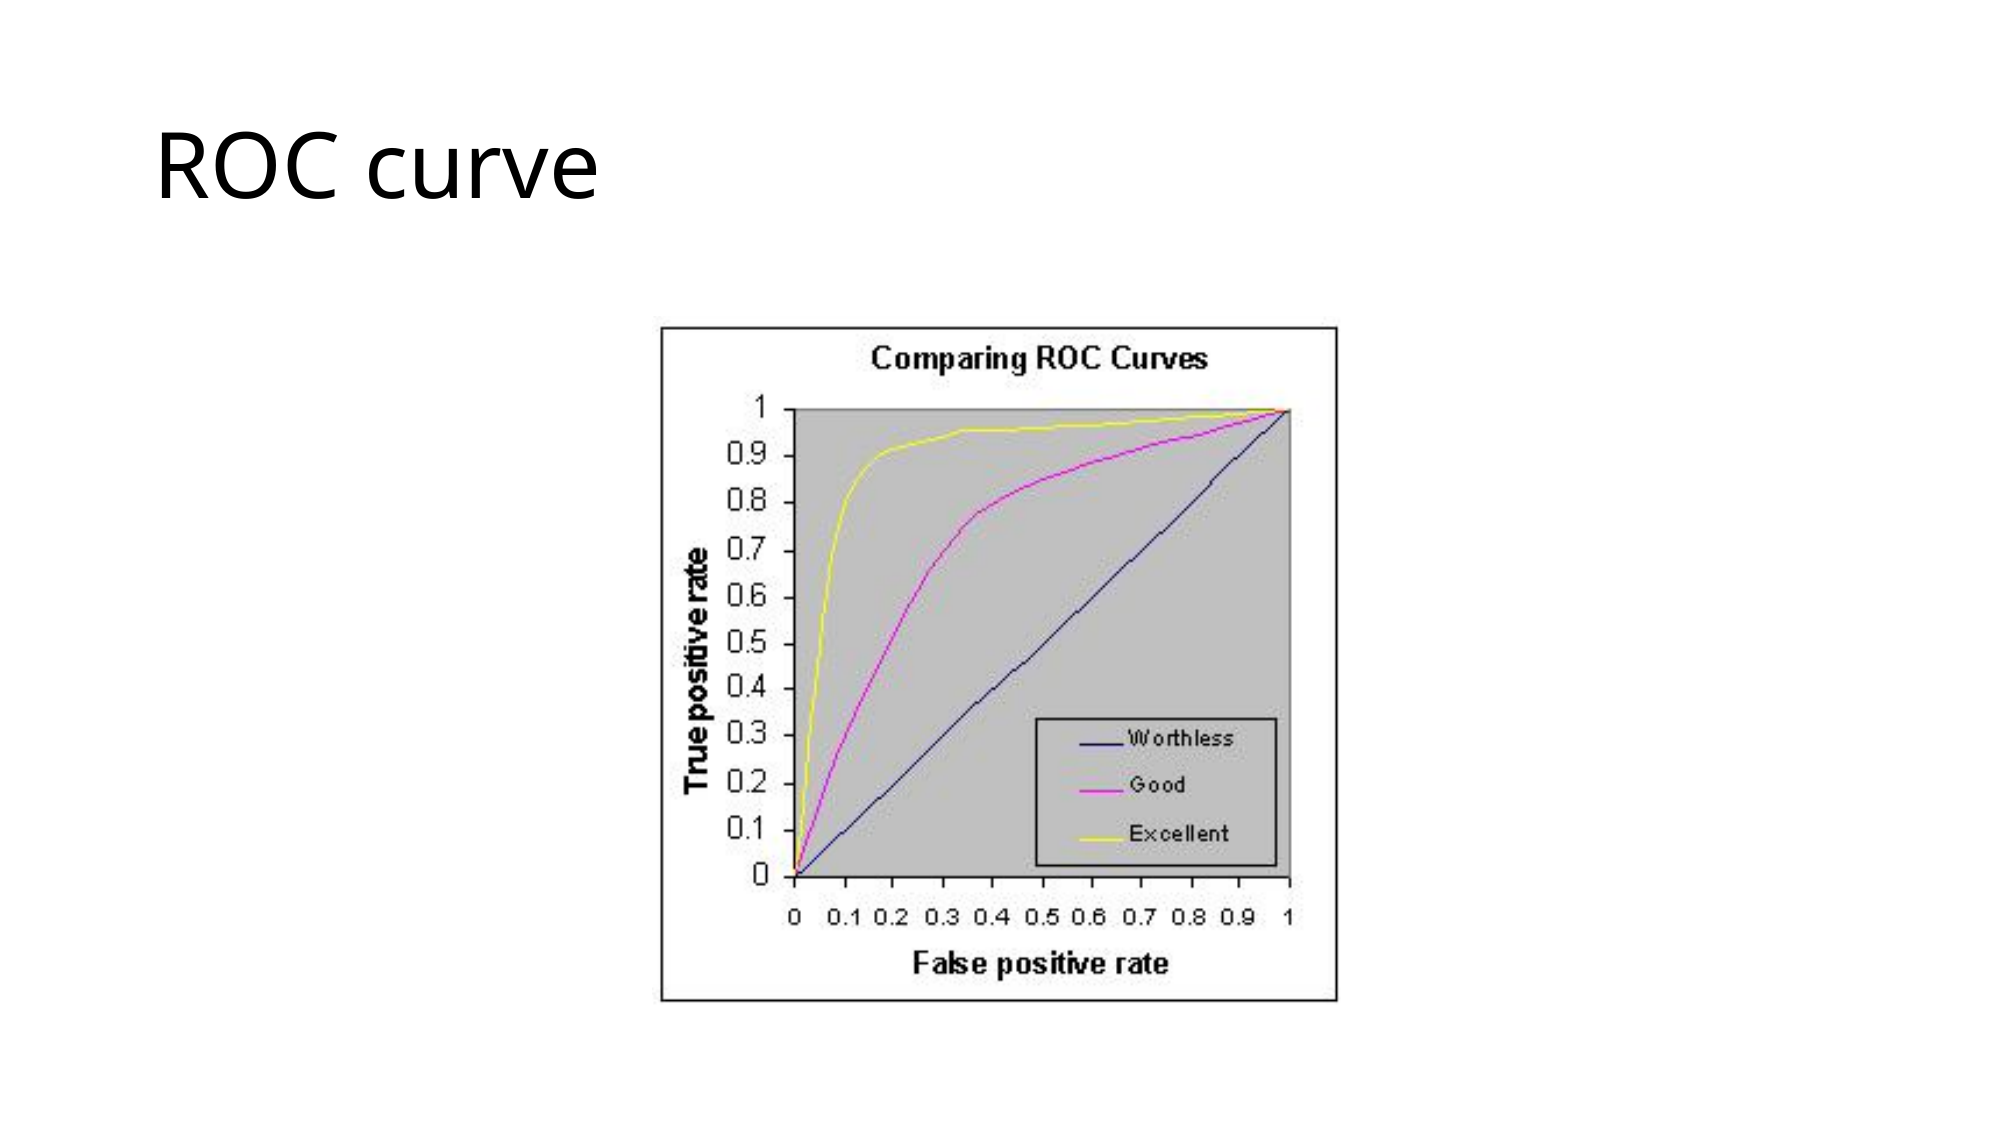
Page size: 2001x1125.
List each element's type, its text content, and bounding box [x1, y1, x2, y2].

picture [652, 316, 1350, 1014]
title ROC curve [138, 60, 1864, 278]
